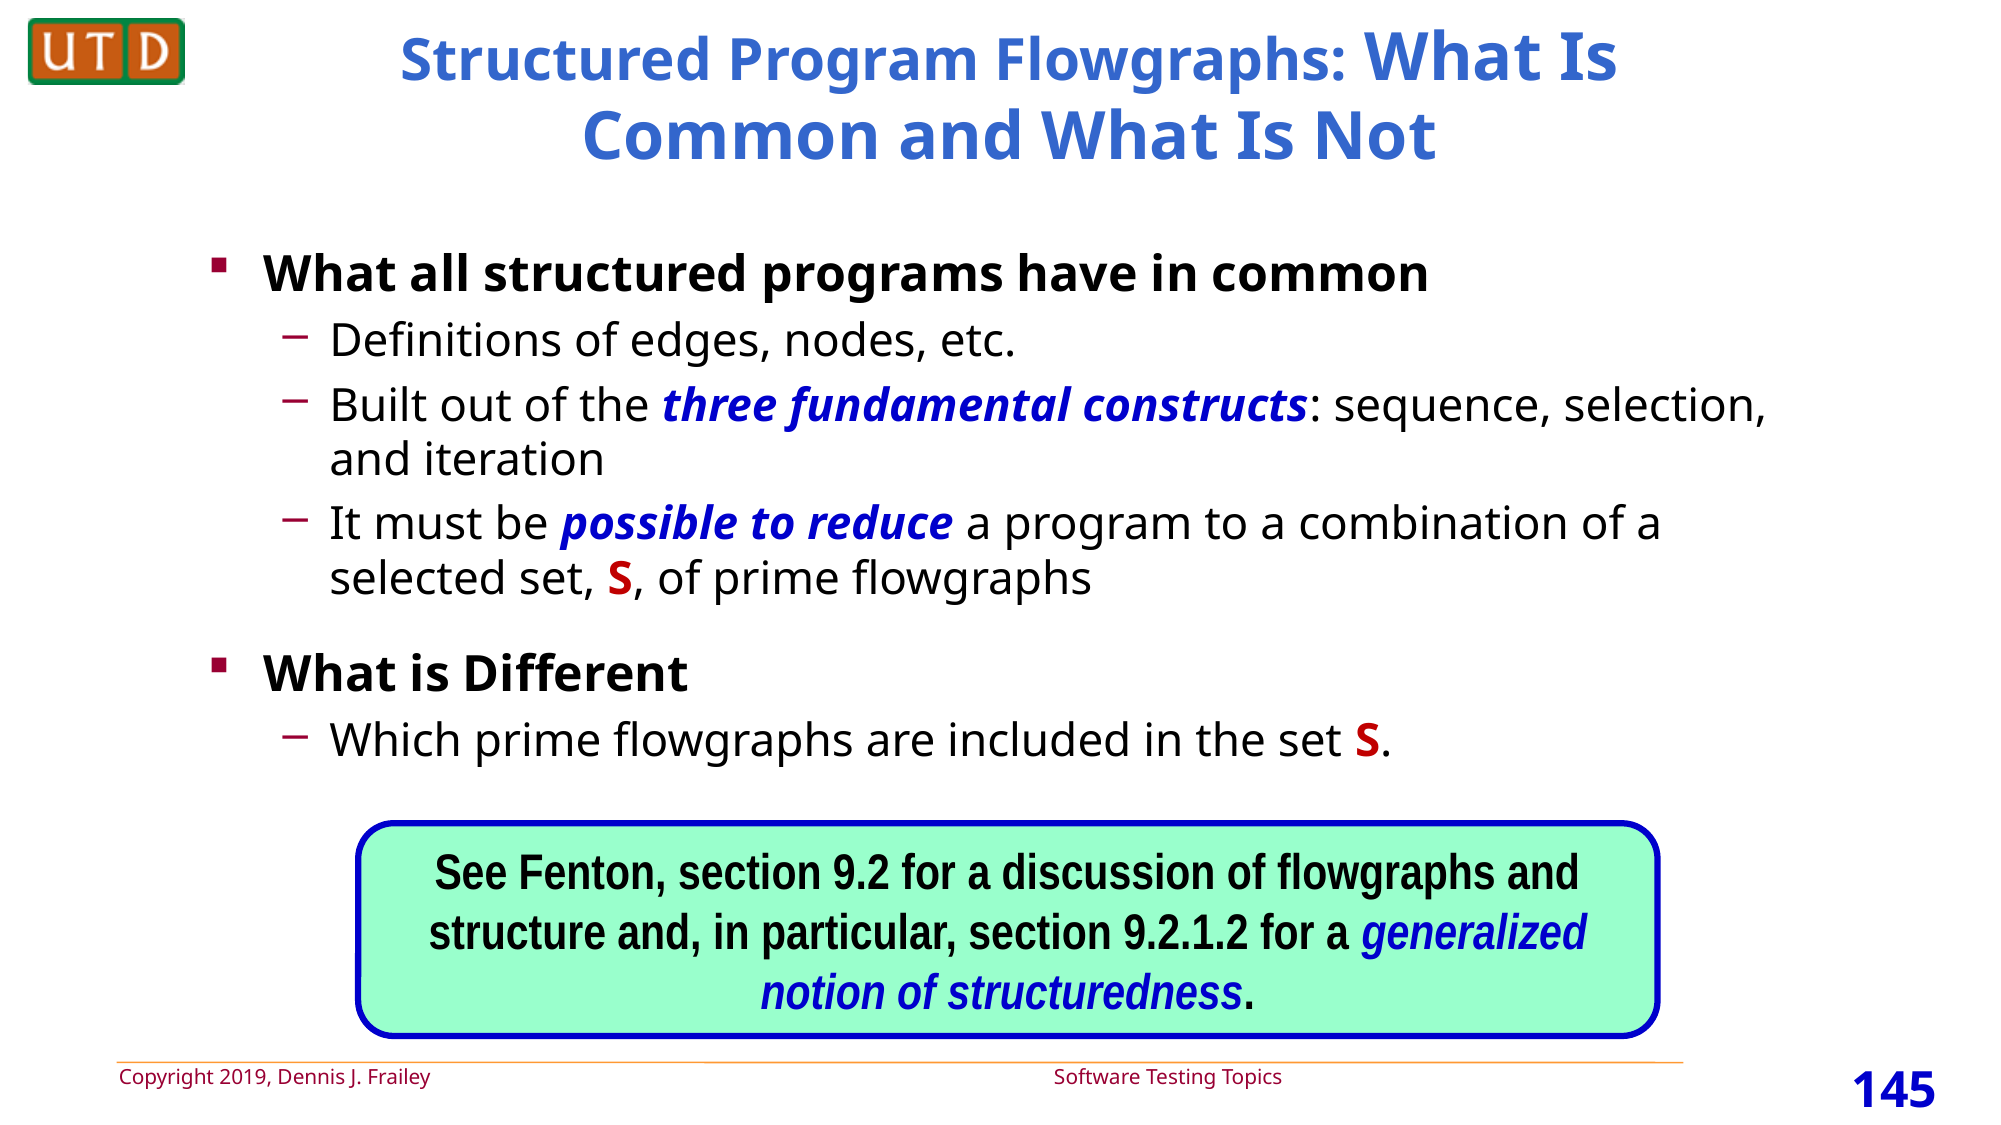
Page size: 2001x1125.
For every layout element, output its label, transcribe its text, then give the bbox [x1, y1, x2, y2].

list What all structured programs have in common Definitions of edges, nodes, etc. Built out of the three fundamental constructs: sequence, selection, and iteration It must be possible to reduce a program to a combination of a selected set, S, of prime flowgraphs What is Different Which prime flowgraphs are included in the set S. [192, 234, 1836, 806]
picture [27, 18, 185, 85]
text_box See Fenton, section 9.2 for a discussion of flowgraphs and structure and, in particular, section 9.2.1.2 for a generalized notion of structuredness. [358, 823, 1658, 1037]
title Structured Program Flowgraphs: What Is Common and What Is Not [347, 15, 1672, 172]
